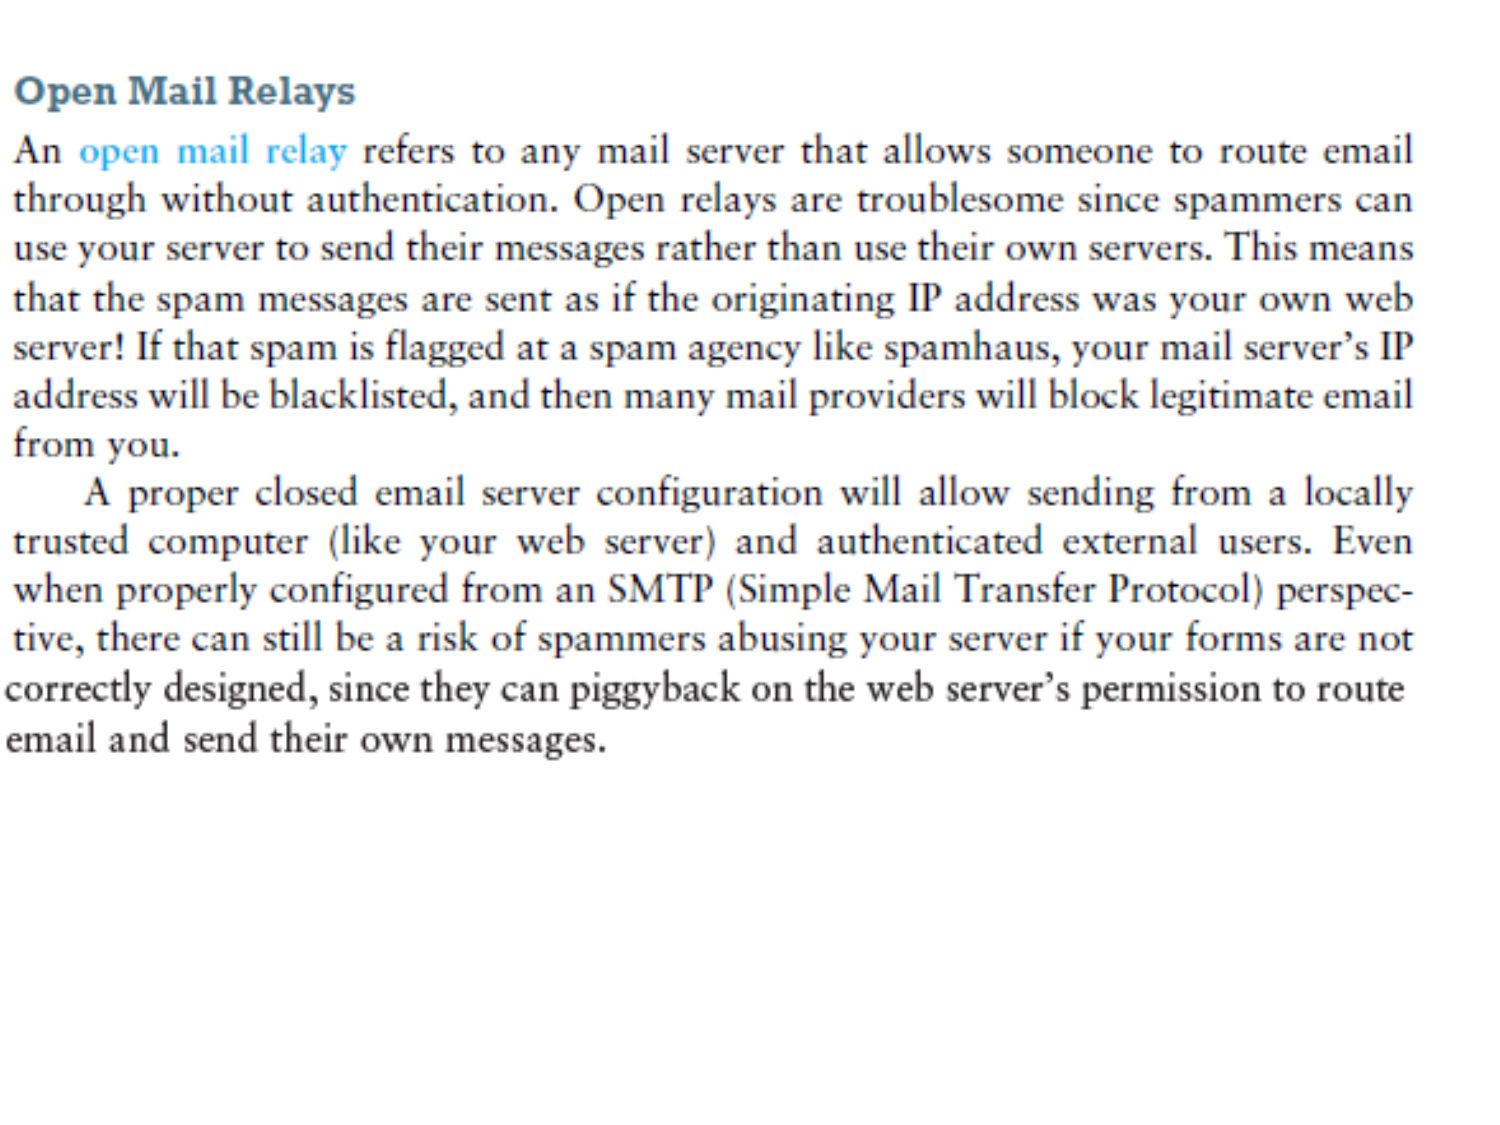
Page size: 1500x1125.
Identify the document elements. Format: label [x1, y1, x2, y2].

picture [0, 49, 1454, 785]
